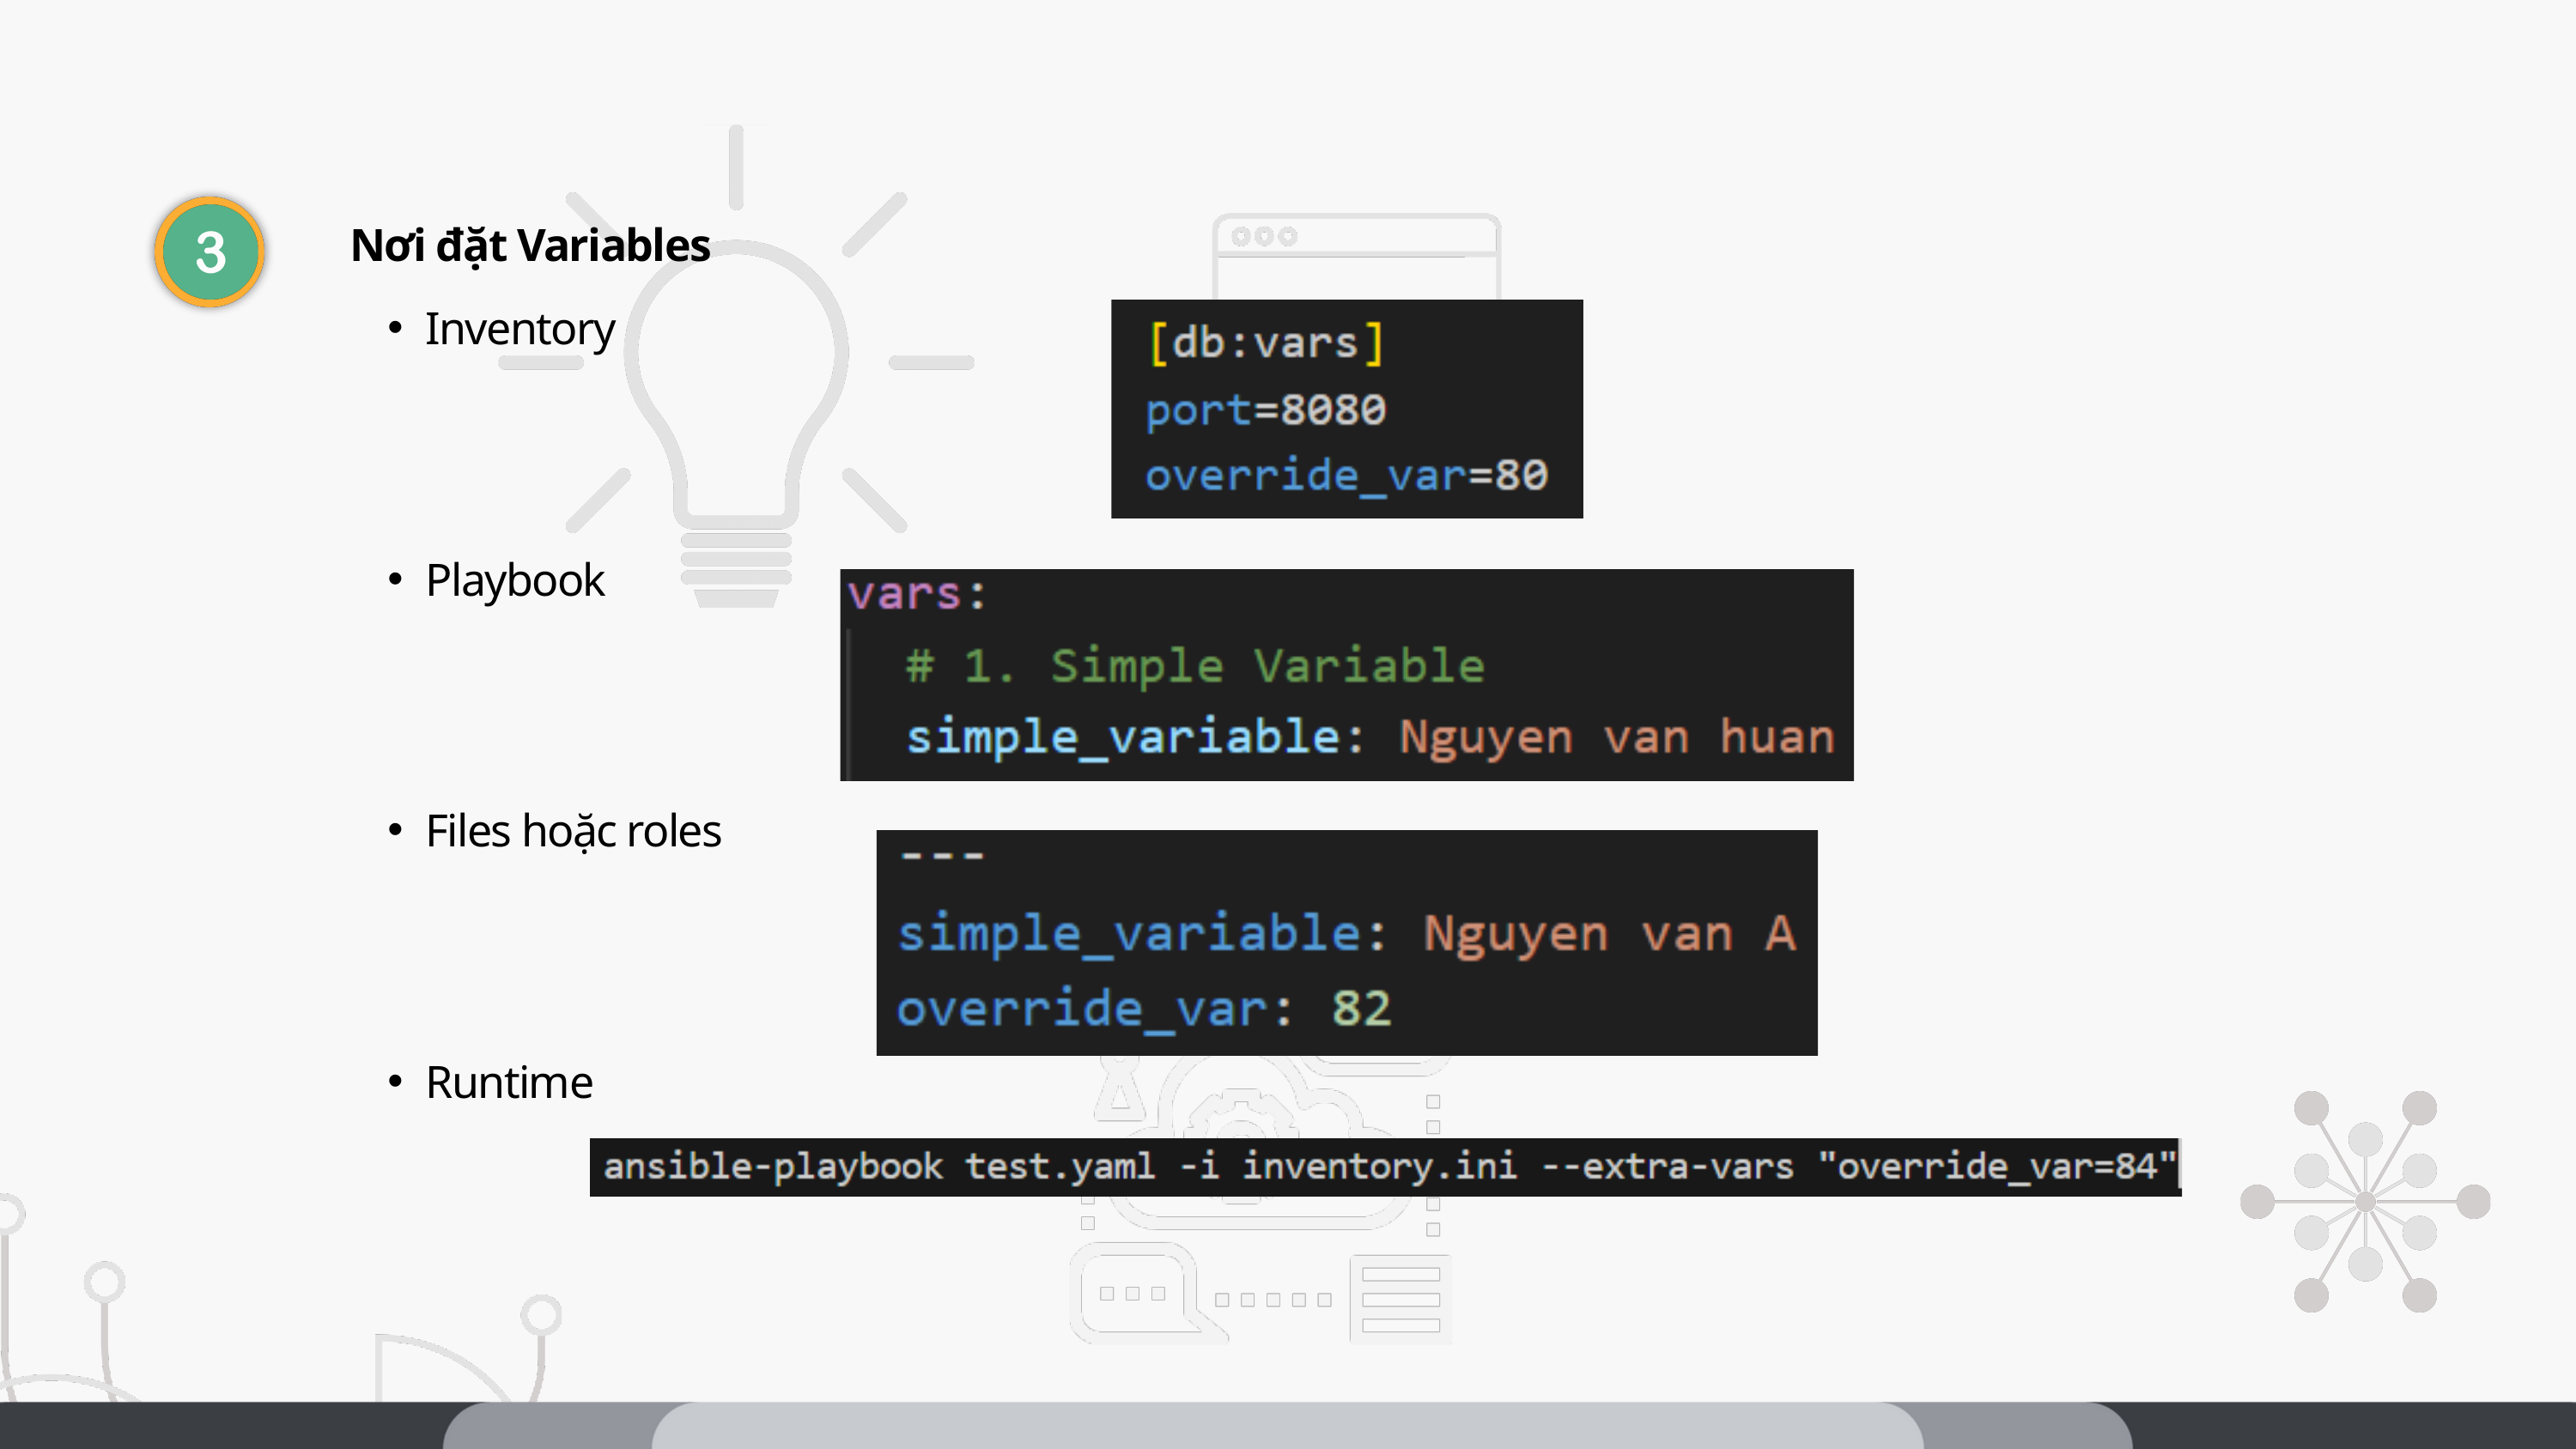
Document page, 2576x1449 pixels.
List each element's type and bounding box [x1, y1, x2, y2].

text_box [2494, 1389, 2576, 1449]
text_box [0, 124, 2491, 1449]
